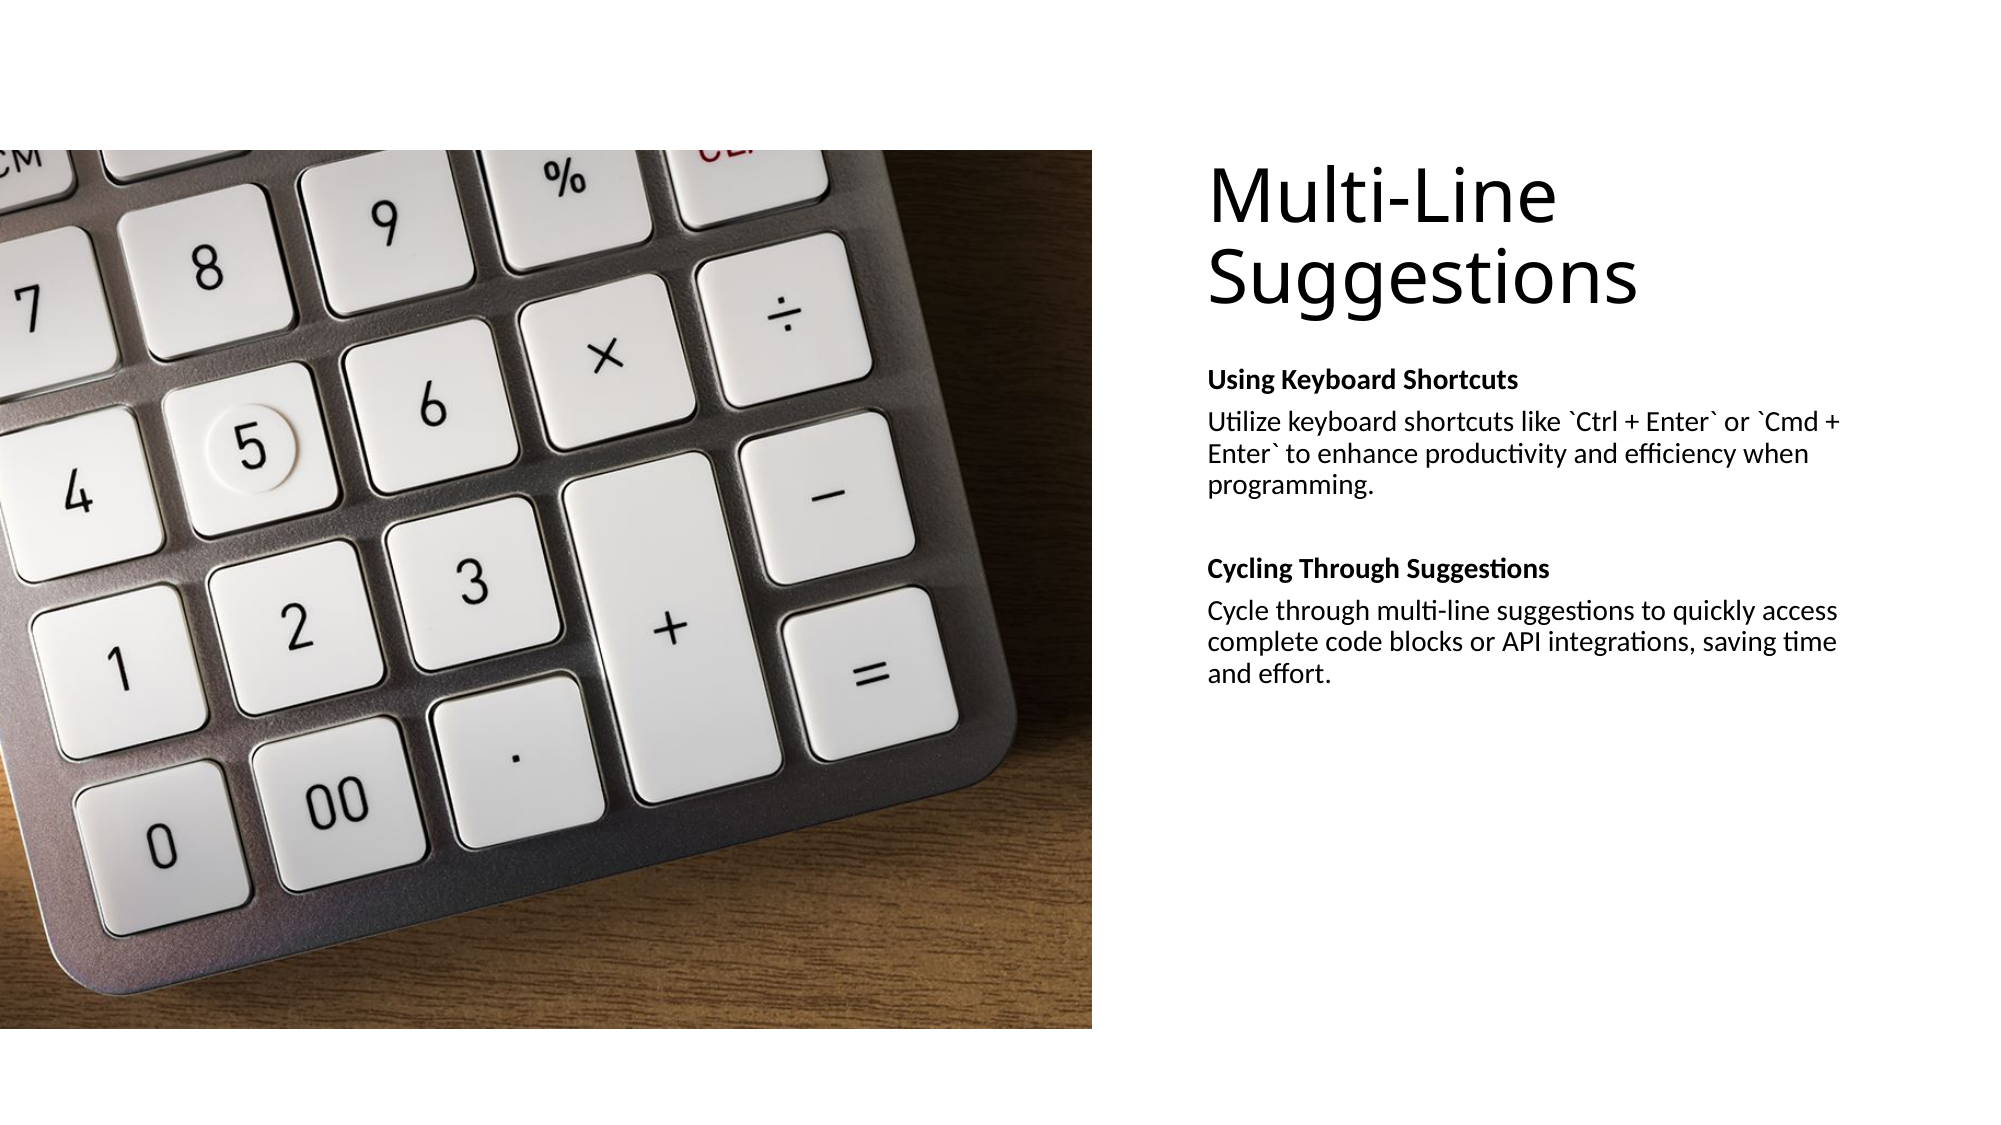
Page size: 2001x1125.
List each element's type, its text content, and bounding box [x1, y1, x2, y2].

list Using Keyboard Shortcuts Utilize keyboard shortcuts like `Ctrl + Enter` or `Cmd + Enter` to enhance productivity and efficiency when programming. Cycling Through Suggestions Cycle through multi-line suggestions to quickly access complete code blocks or API integrations, saving time and effort. [1192, 356, 1892, 1034]
title Multi-Line Suggestions [1192, 149, 1892, 330]
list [0, 149, 1092, 1029]
